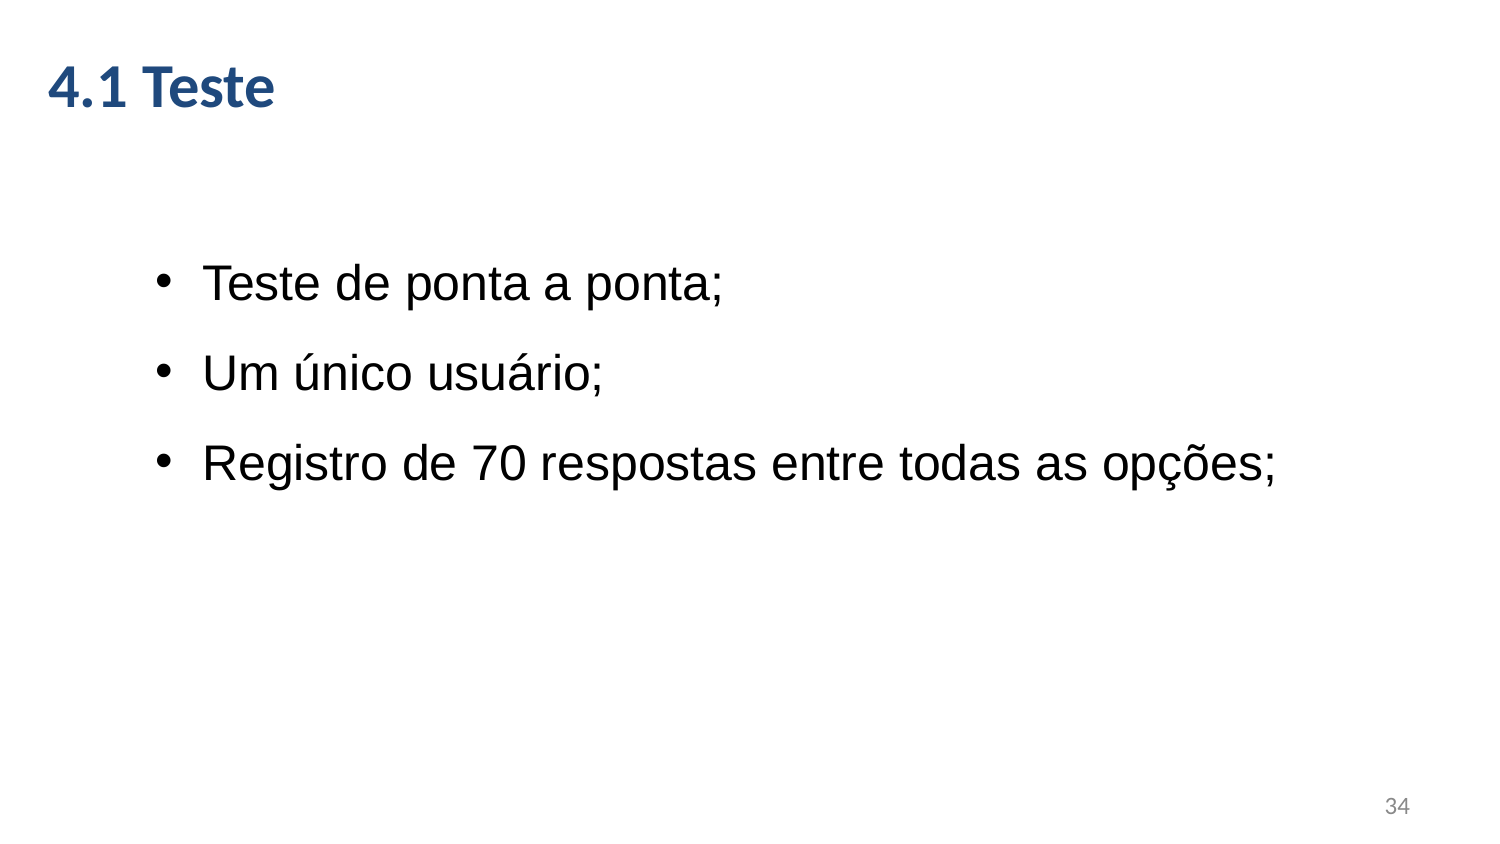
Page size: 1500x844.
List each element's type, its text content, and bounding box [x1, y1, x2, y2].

text_box 4.1 Teste [33, 37, 1386, 99]
slide_number 34 [1074, 782, 1425, 827]
text_box Teste de ponta a ponta; Um único usuário; Registro de 70 respostas entre todas as opções; [140, 212, 1425, 498]
